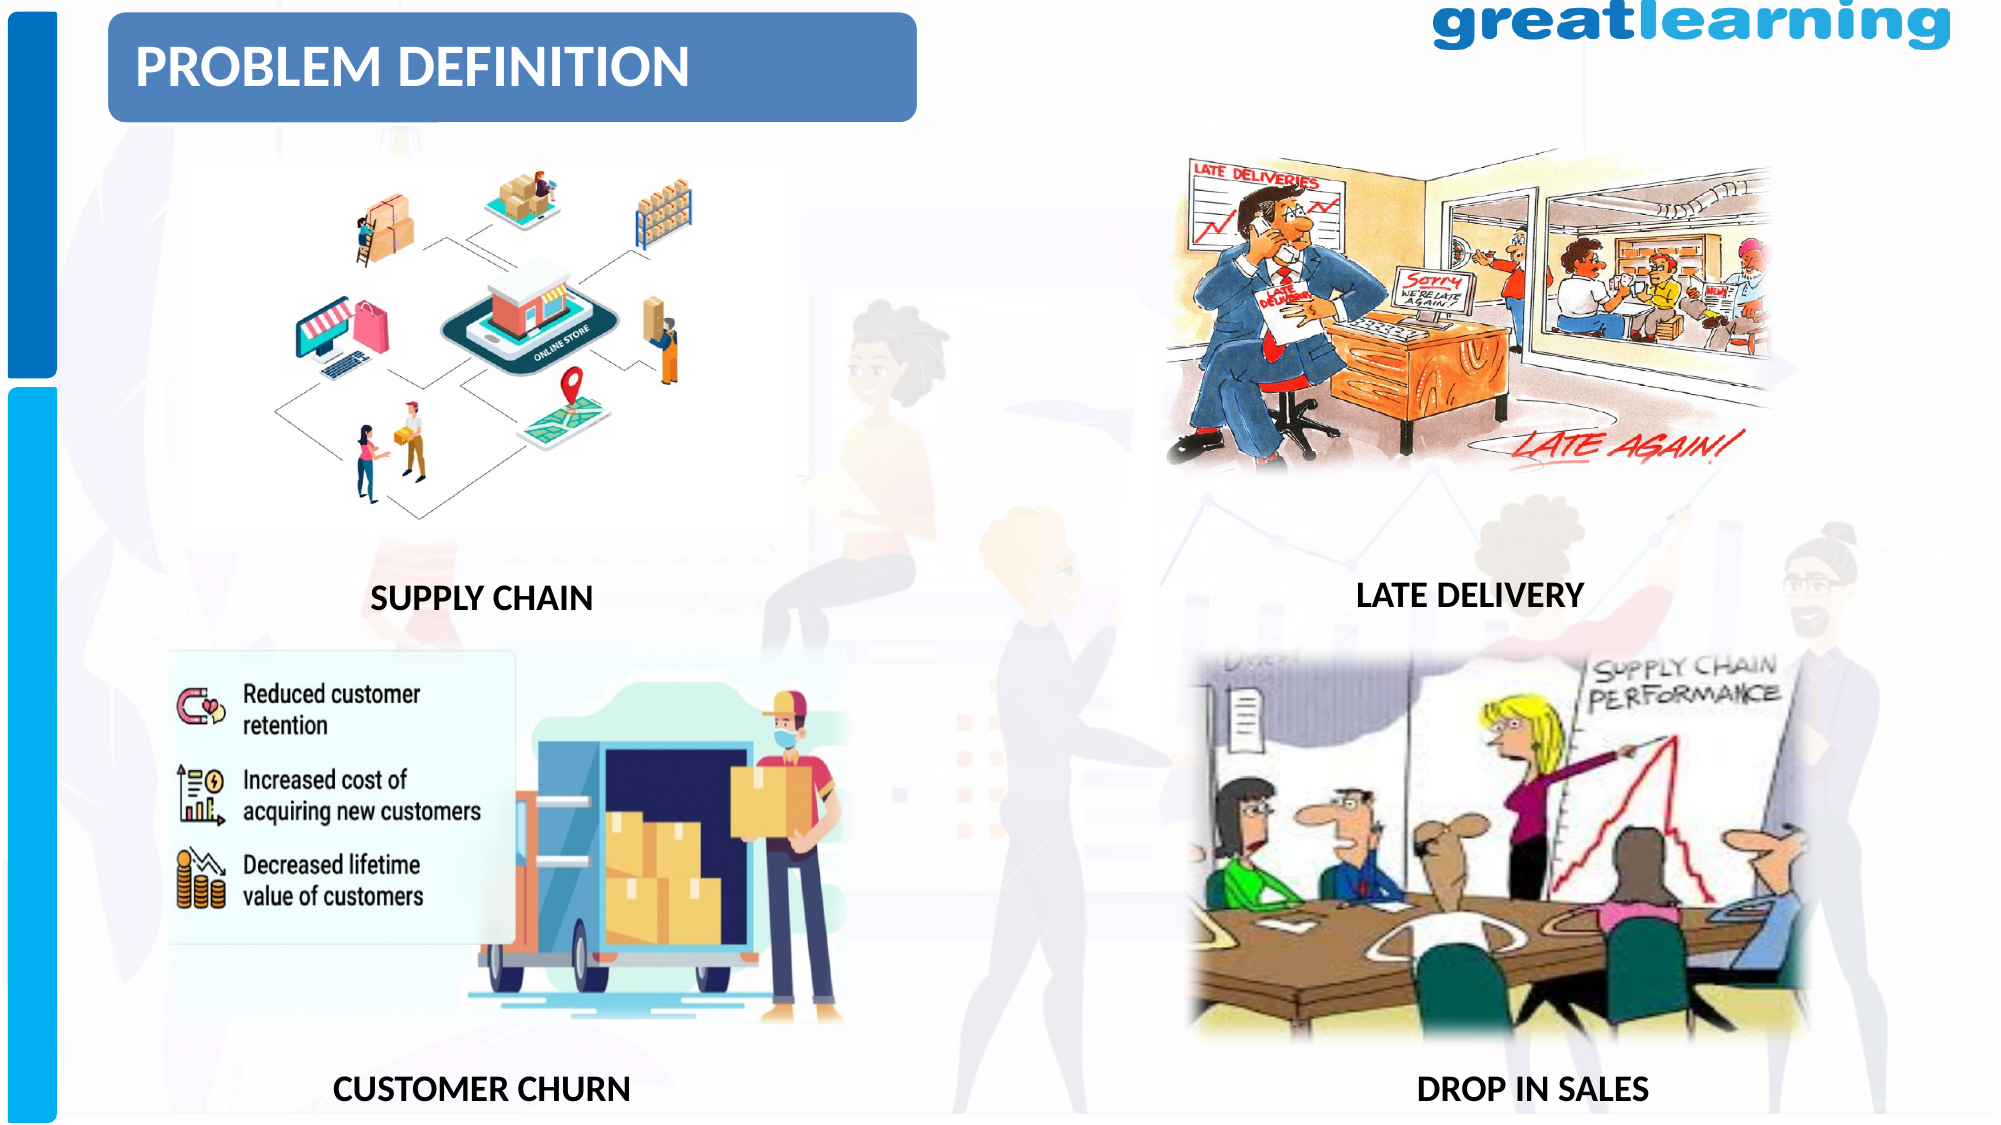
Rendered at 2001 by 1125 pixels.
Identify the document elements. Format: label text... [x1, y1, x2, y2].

picture [157, 135, 817, 564]
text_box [105, 10, 920, 127]
picture [152, 630, 873, 1036]
picture [1433, 0, 1950, 50]
text_box LATE DELIVERY [1166, 562, 1775, 623]
picture [1181, 643, 1816, 1049]
text_box CUSTOMER CHURN [178, 1057, 787, 1117]
text_box SUPPLY CHAIN [261, 571, 703, 626]
picture [1114, 91, 1828, 542]
text_box DROP IN SALES [1229, 1057, 1838, 1117]
